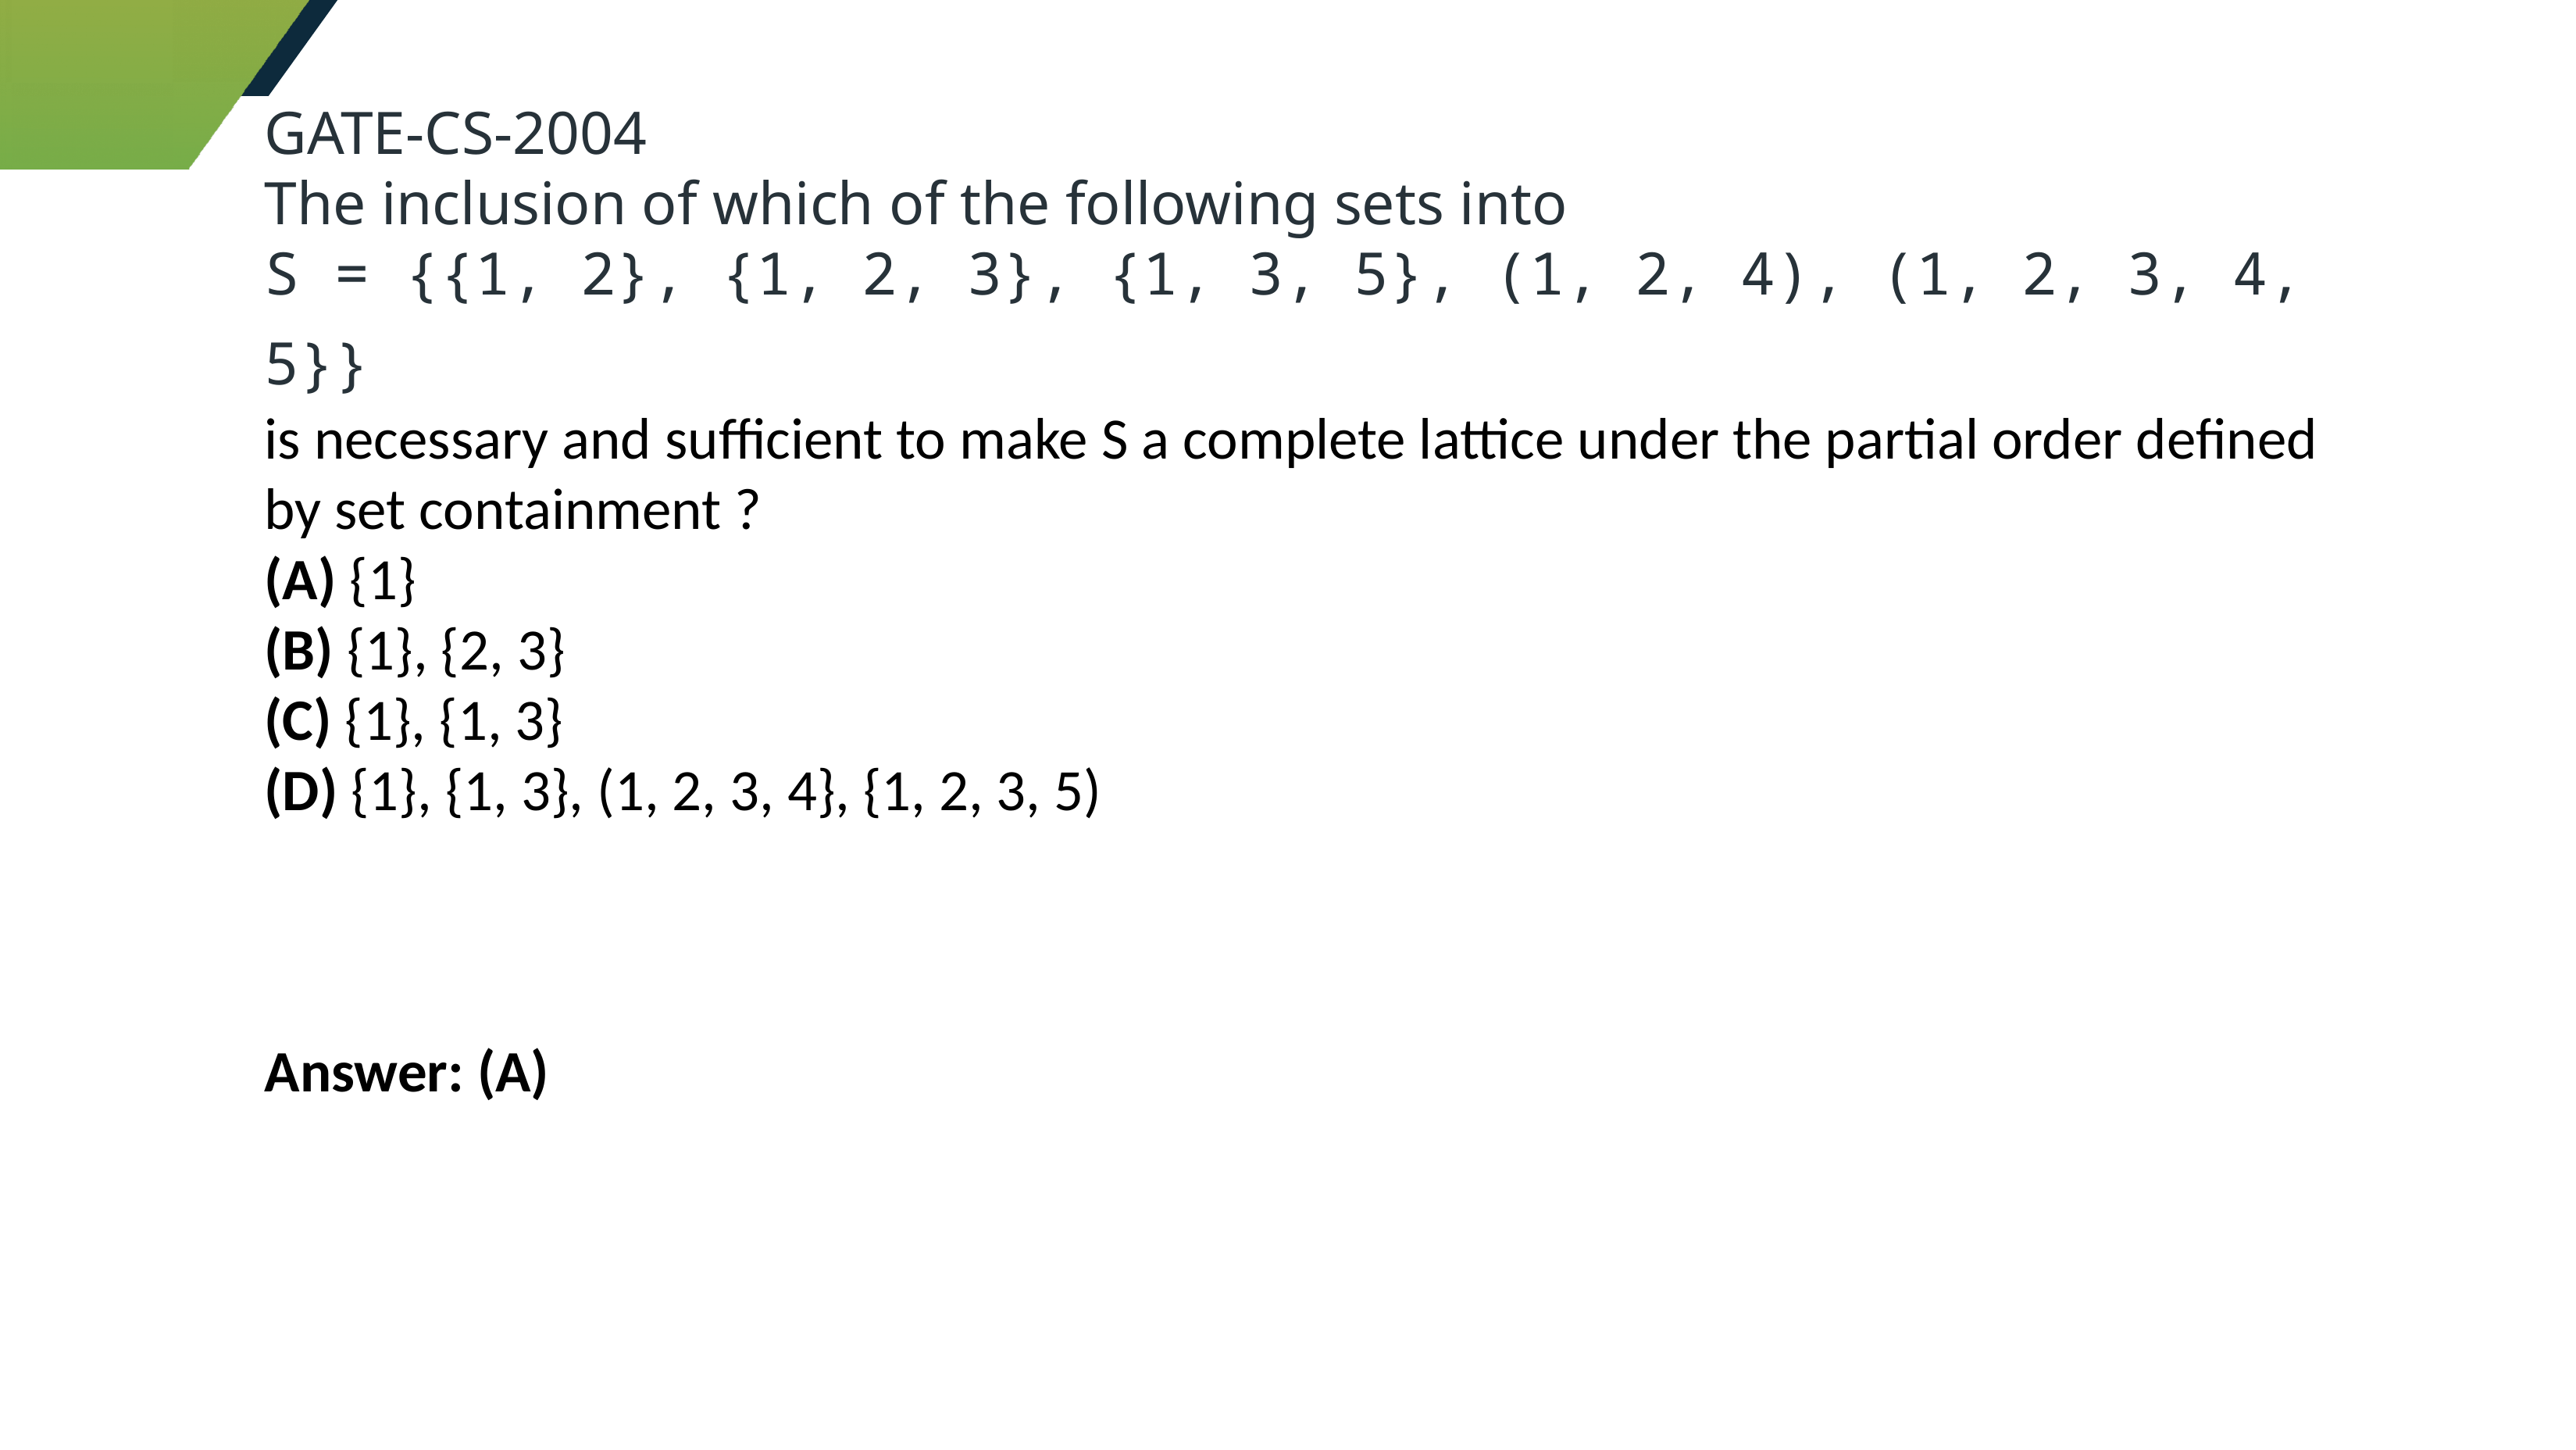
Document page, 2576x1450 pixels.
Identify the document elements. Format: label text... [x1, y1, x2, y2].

picture [0, 0, 309, 170]
text_box GATE-CS-2004 The inclusion of which of the following sets into S = {{1, 2}, {1, 2, 3}, {1, 3, 5}, (1, 2, 4), (1, 2, 3, 4, 5}} is necessary and sufficient to make S a complete lattice under the partial order defined by set containment ? (A) {1} (B) {1}, {2, 3} (C) {1}, {1, 3} (D) {1}, {1, 3}, (1, 2, 3, 4}, {1, 2, 3, 5) Answer: (A) [252, 90, 2382, 1250]
